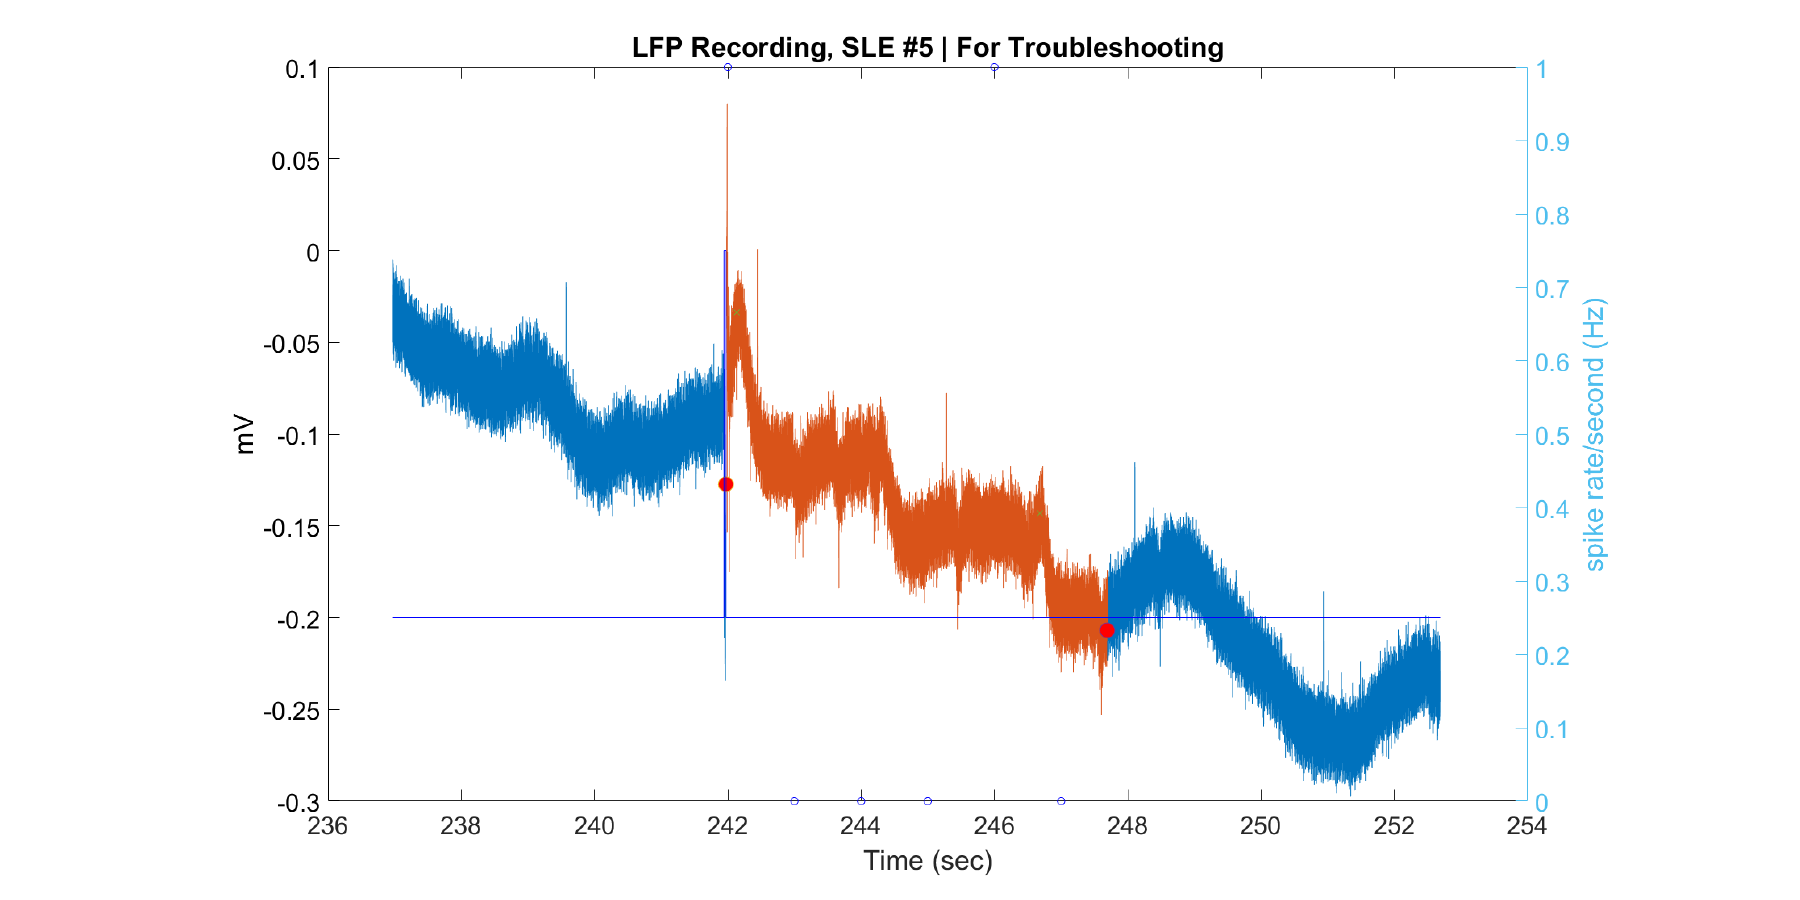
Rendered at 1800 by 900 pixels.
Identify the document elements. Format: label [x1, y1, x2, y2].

picture [126, 0, 1674, 900]
